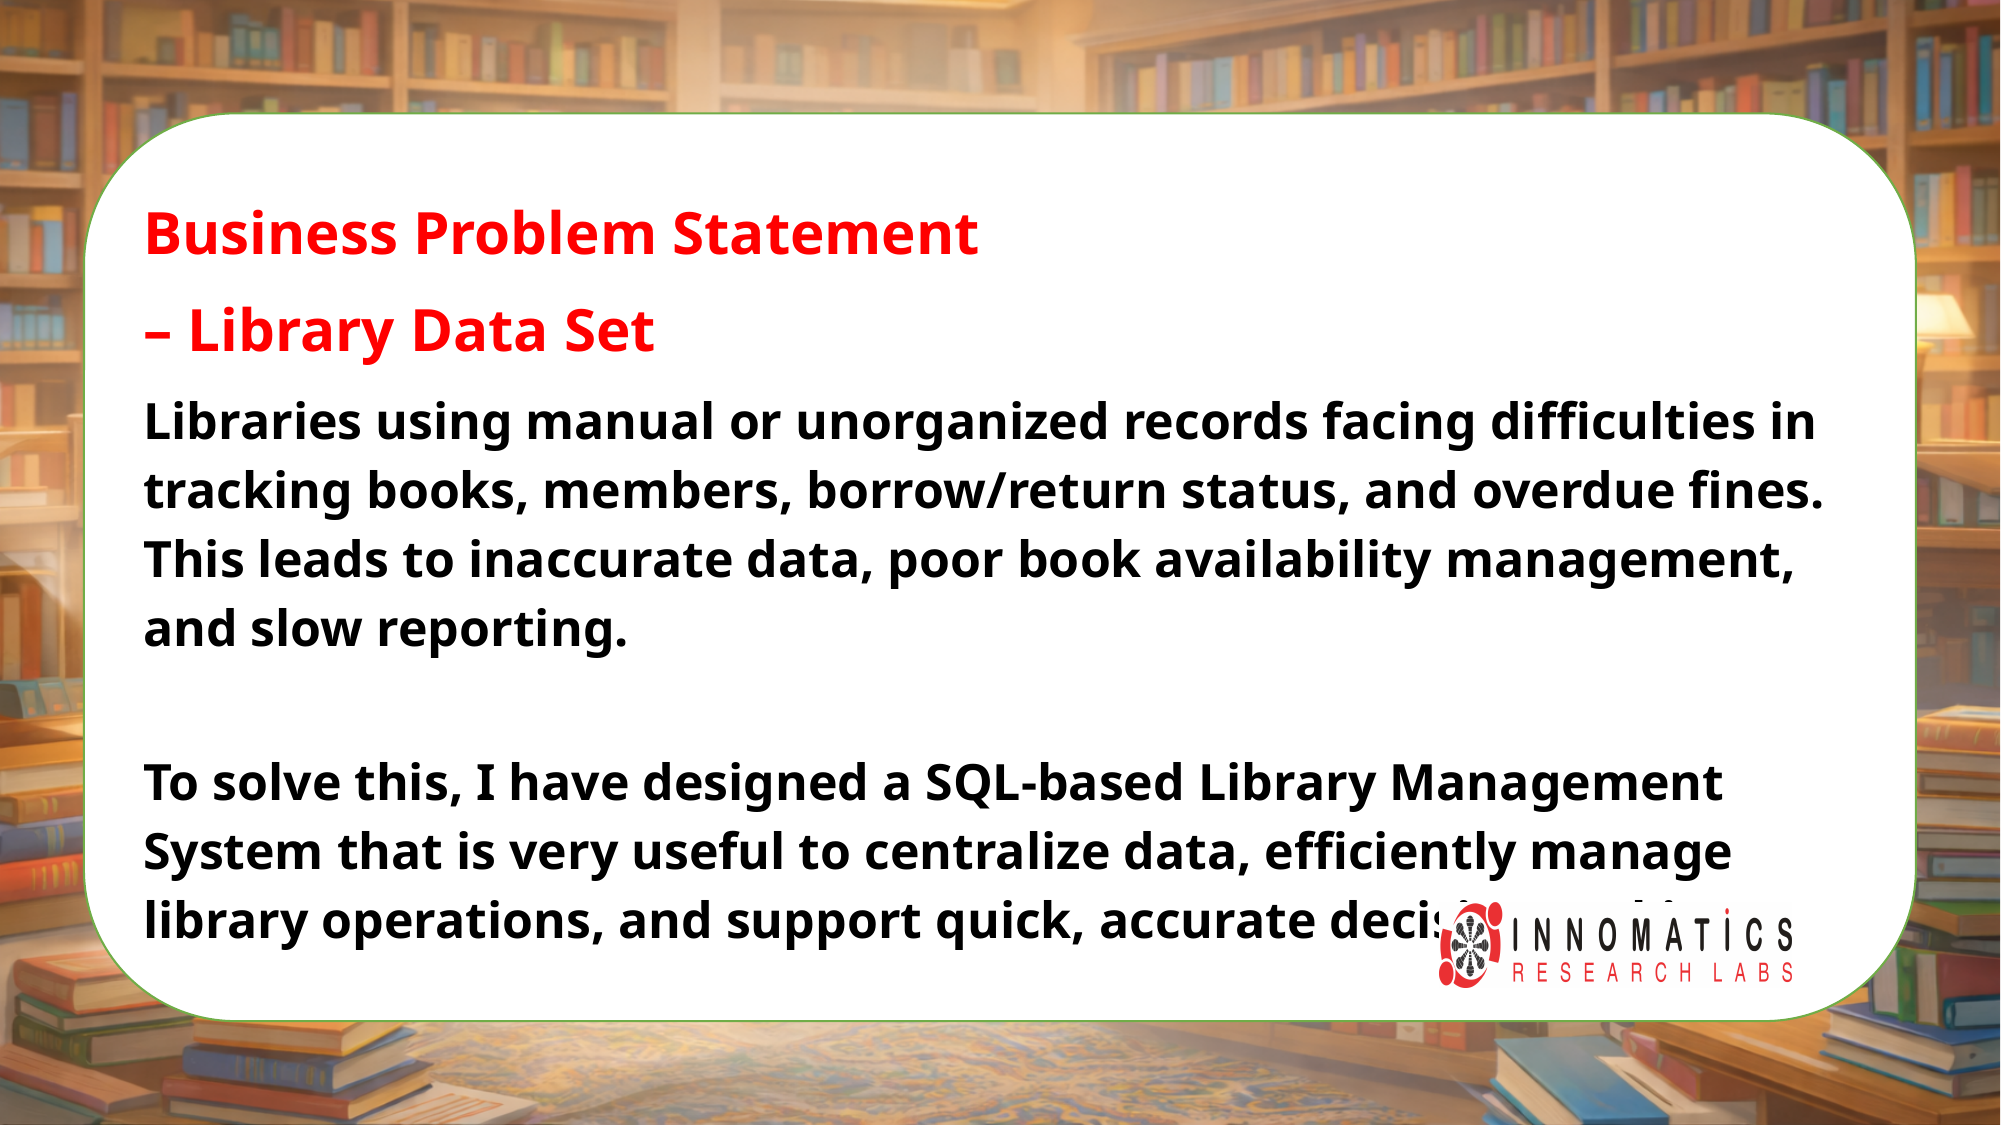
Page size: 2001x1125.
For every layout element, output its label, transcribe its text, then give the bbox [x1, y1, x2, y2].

text_box Business Problem Statement – Library Data Set Libraries using manual or unorganized records facing difficulties in tracking books, members, borrow/return status, and overdue fines. This leads to inaccurate data, poor book availability management, and slow reporting. To solve this, I have designed a SQL-based Library Management System that is very useful to centralize data, efficiently manage library operations, and support quick, accurate decision-making. [82, 112, 1917, 1023]
picture [0, 0, 2001, 1125]
